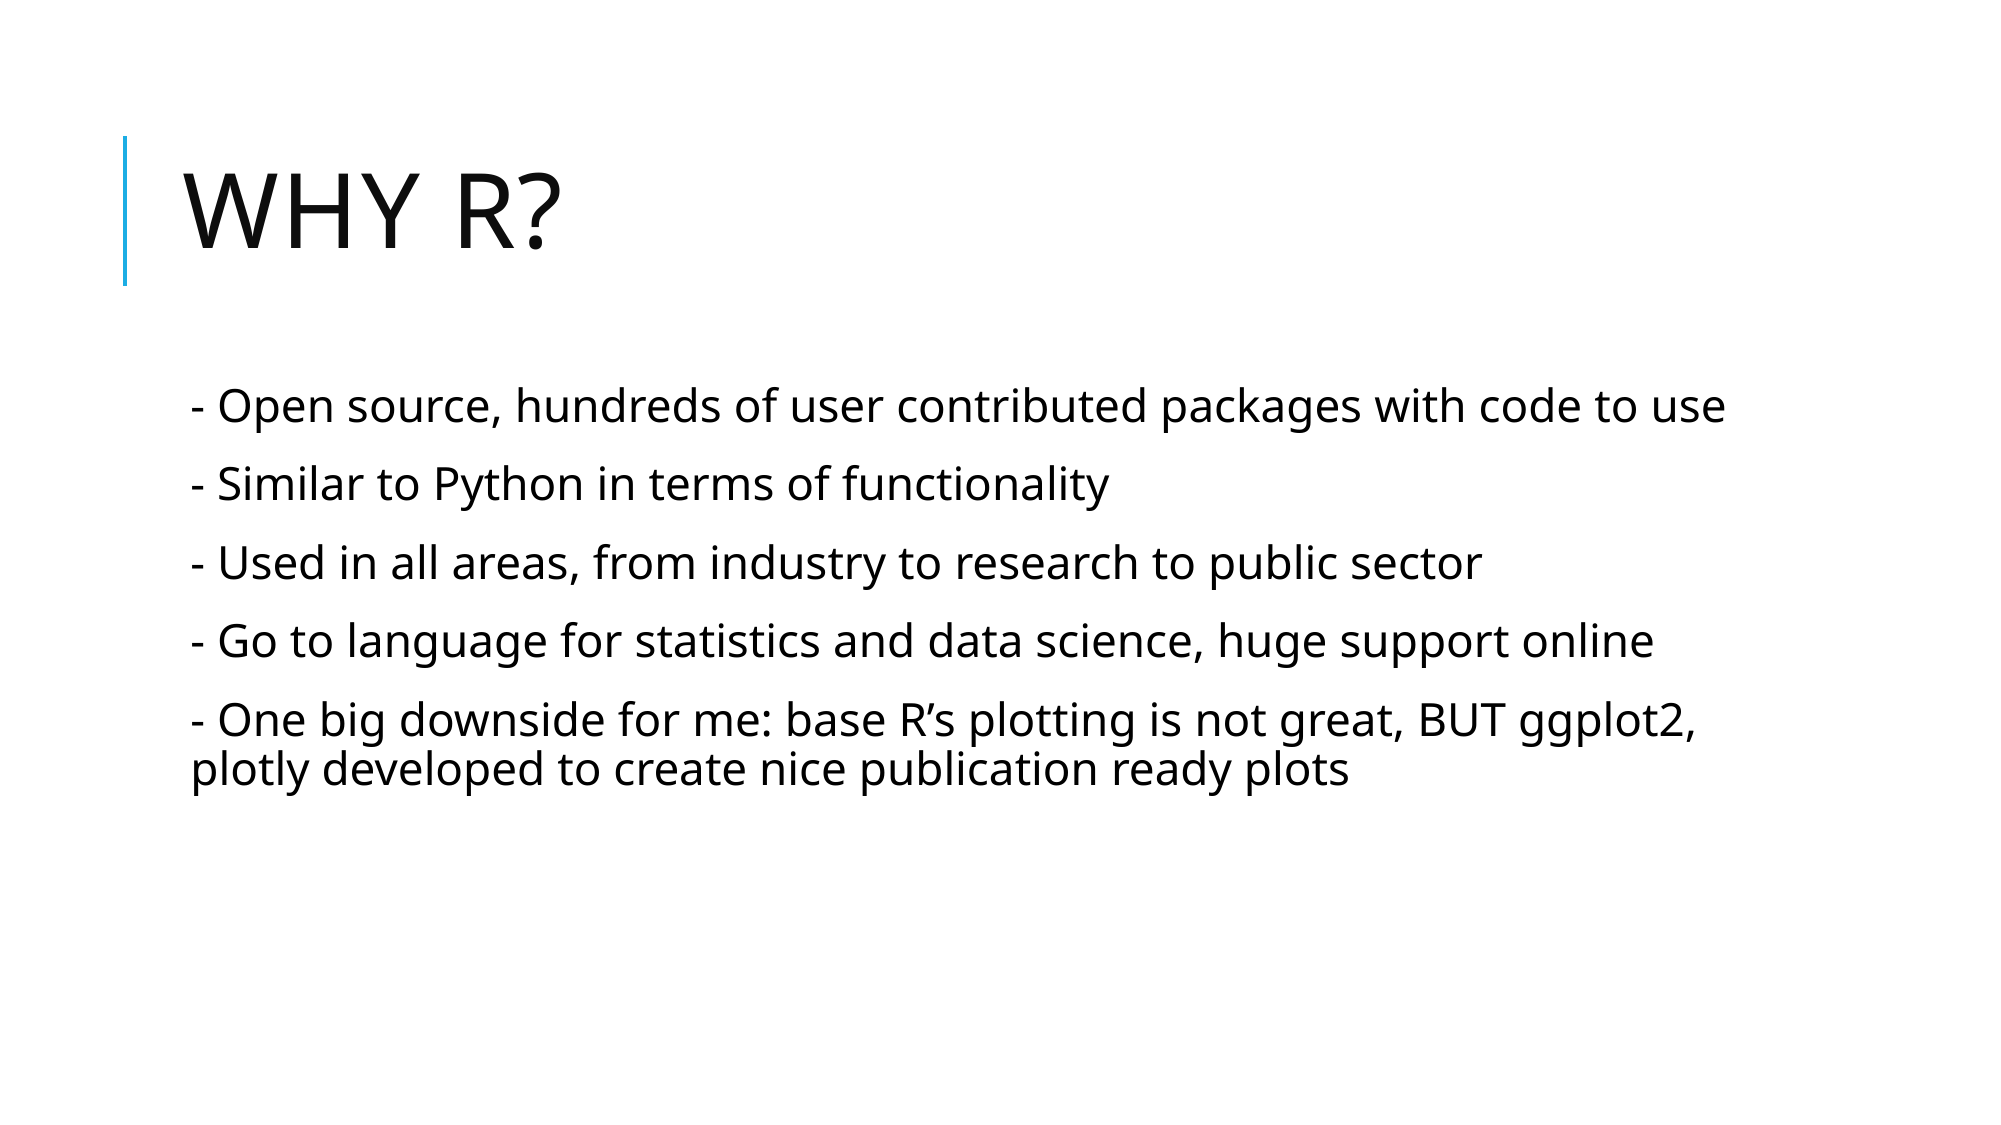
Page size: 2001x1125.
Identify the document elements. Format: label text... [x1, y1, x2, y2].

title Why R? [168, 96, 1763, 342]
list - Open source, hundreds of user contributed packages with code to use - Similar to Python in terms of functionality - Used in all areas, from industry to research to public sector - Go to language for statistics and data science, huge support online - One big downside for me: base R’s plotting is not great, BUT ggplot2, plotly developed to create nice publication ready plots [168, 375, 1763, 1035]
